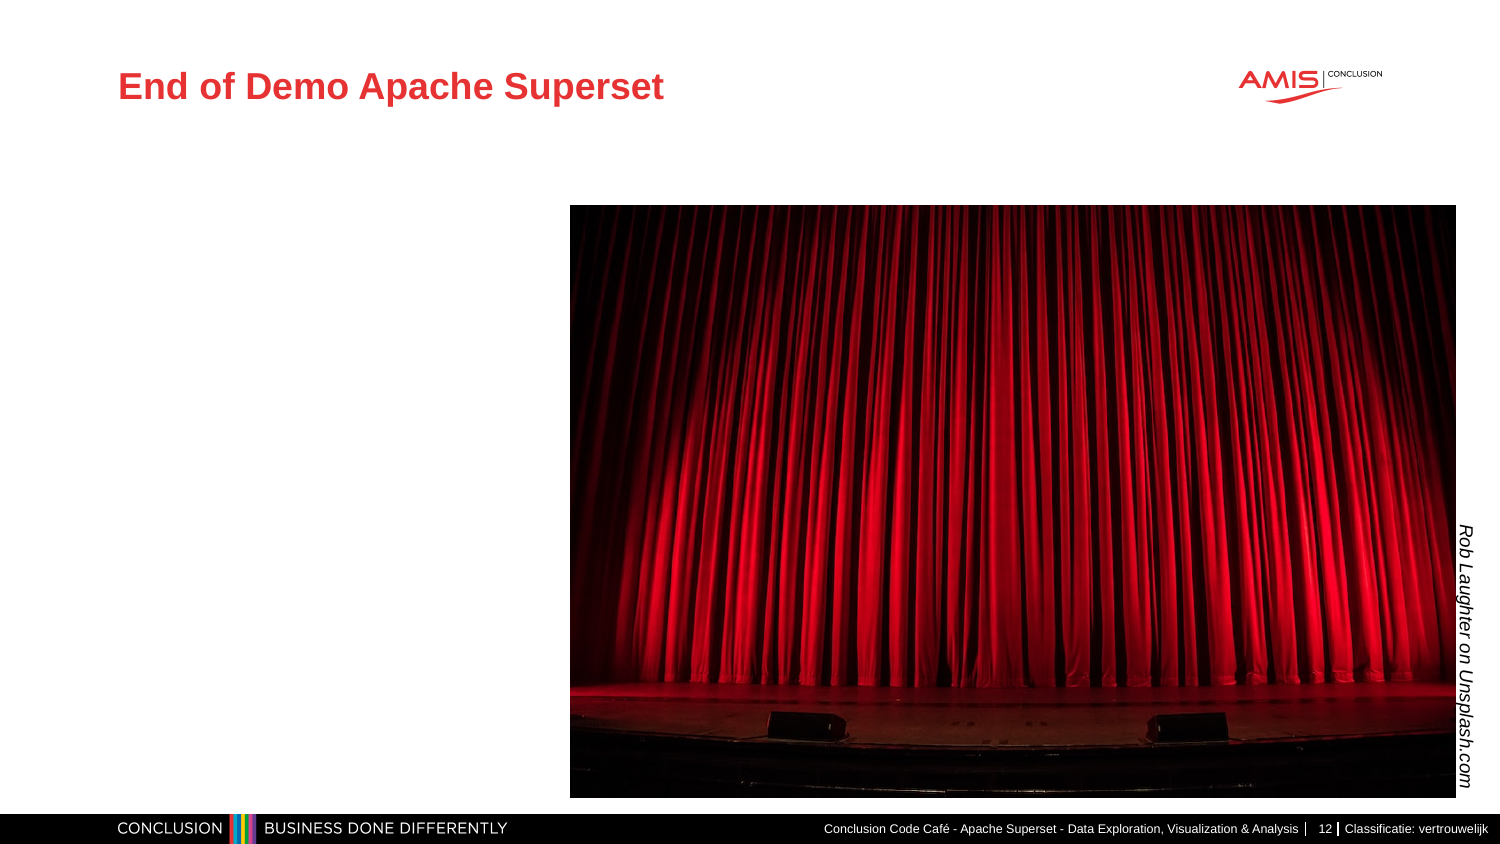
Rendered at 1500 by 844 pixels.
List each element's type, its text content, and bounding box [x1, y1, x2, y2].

slide_number 12 [1309, 820, 1333, 839]
picture [239, 814, 1500, 844]
title End of Demo Apache Superset [118, 47, 1205, 130]
picture [0, 814, 236, 844]
picture [570, 205, 1456, 798]
text_box Rob Laughter on Unsplash.com [1456, 524, 1479, 790]
picture [1205, 59, 1388, 106]
footer Conclusion Code Café - Apache Superset - Data Exploration, Visualization & Analysis [814, 820, 1299, 839]
